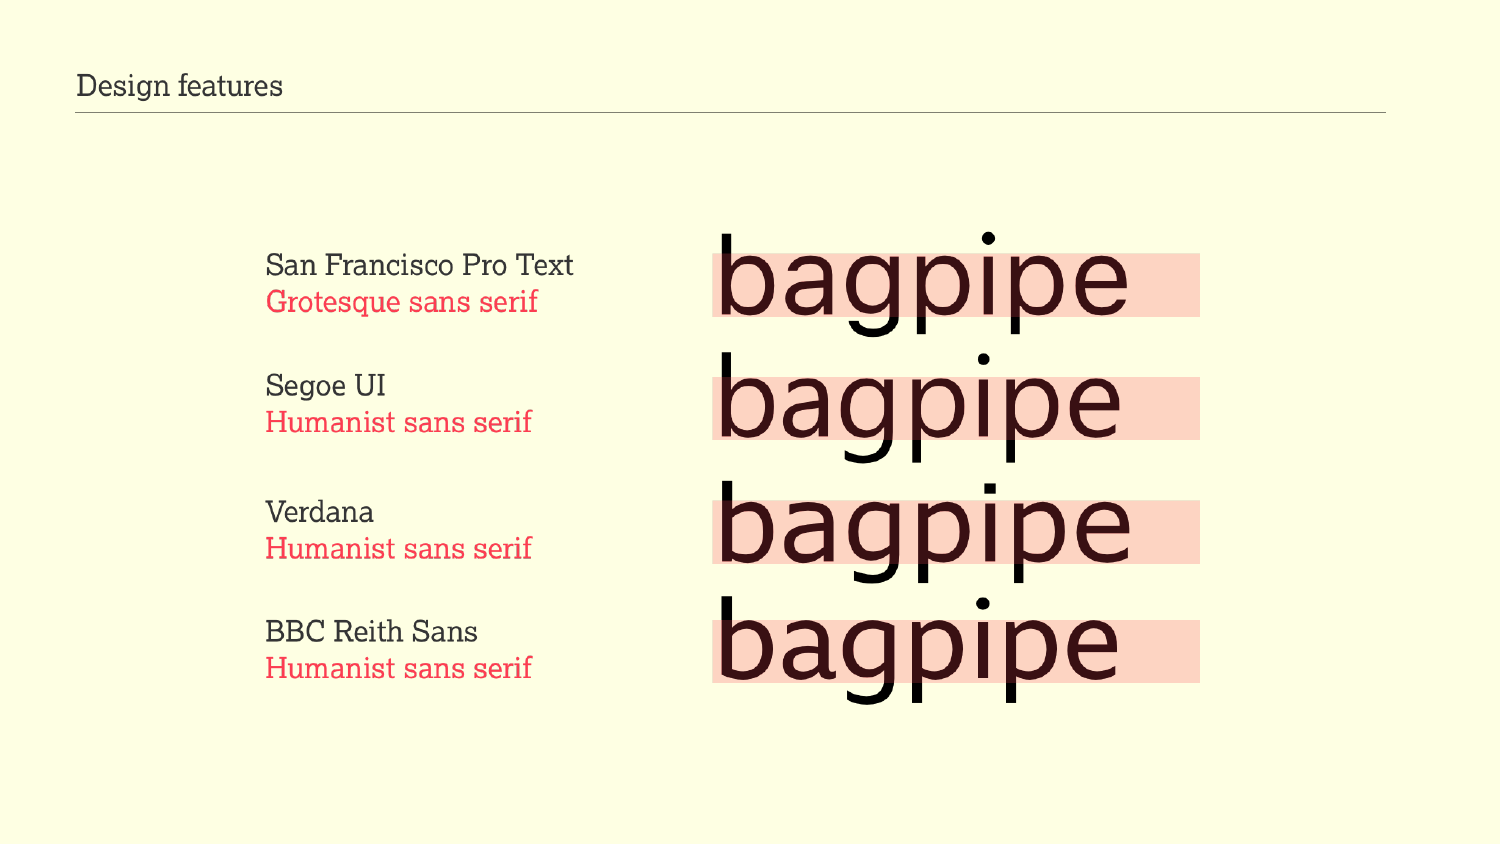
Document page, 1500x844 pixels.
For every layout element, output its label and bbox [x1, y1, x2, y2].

picture [24, 24, 1446, 819]
